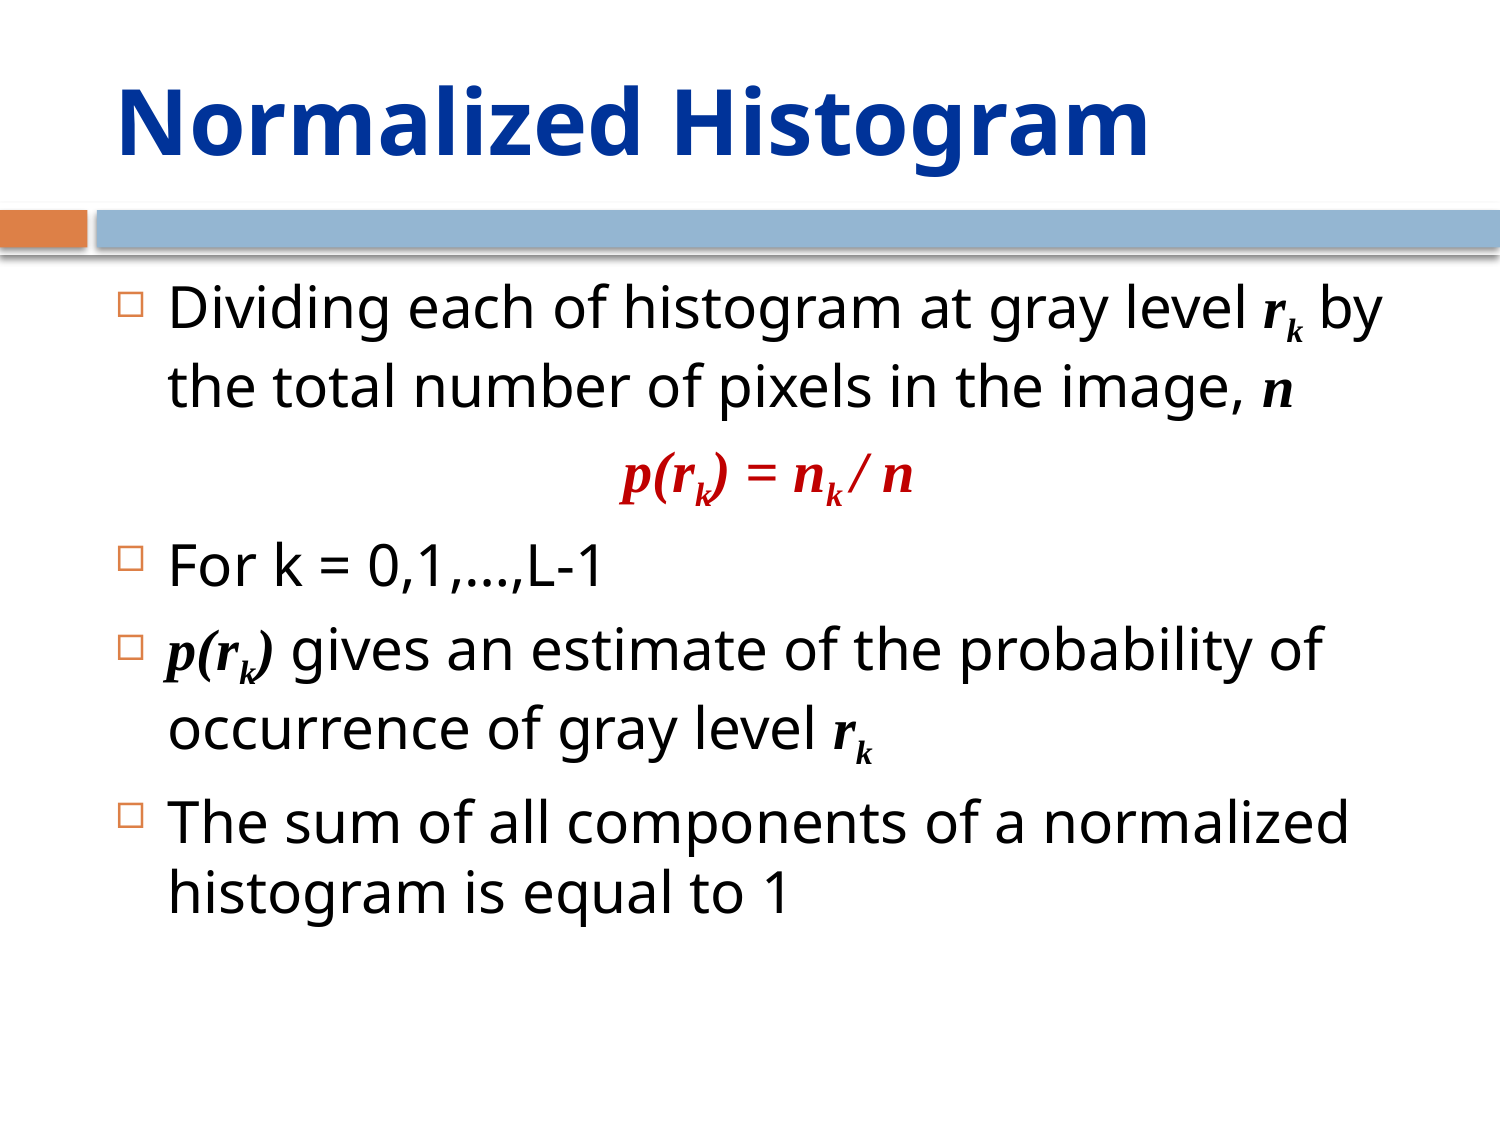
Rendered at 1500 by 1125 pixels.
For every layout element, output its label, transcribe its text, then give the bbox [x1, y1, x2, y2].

list Dividing each of histogram at gray level rk by the total number of pixels in the image, n p(rk) = nk / n For k = 0,1,…,L-1 p(rk) gives an estimate of the probability of occurrence of gray level rk The sum of all components of a normalized histogram is equal to 1 [100, 262, 1438, 1000]
title Normalized Histogram [99, 37, 1438, 200]
